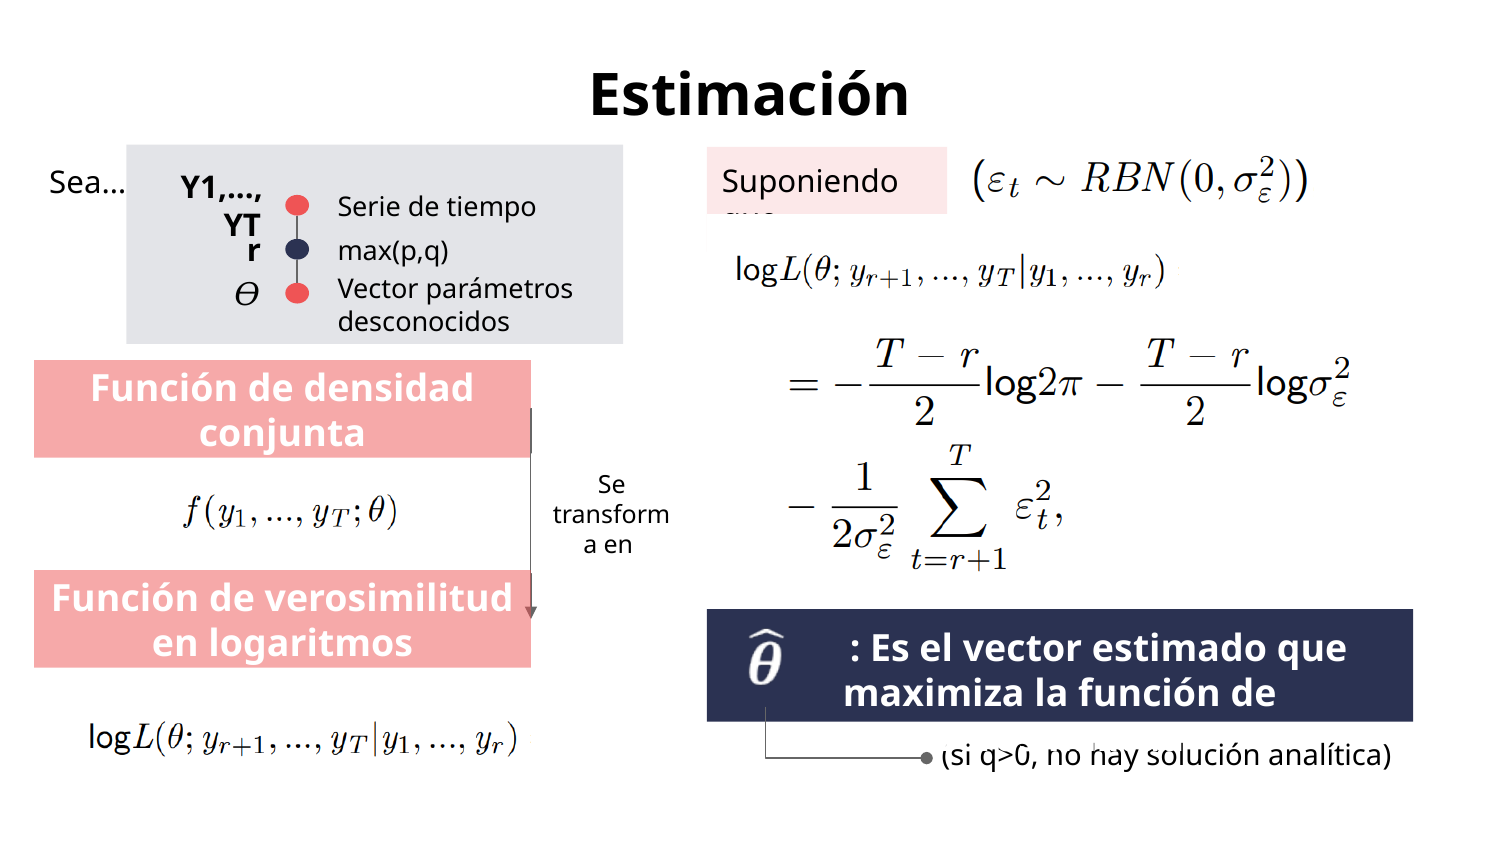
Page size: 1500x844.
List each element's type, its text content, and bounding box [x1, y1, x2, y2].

text_box Función de densidad conjunta [34, 360, 531, 458]
text_box Se transforma en [535, 453, 693, 574]
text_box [706, 608, 1414, 722]
text_box Sea… [34, 165, 120, 197]
picture [58, 681, 532, 795]
picture [162, 457, 403, 571]
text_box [820, 651, 872, 814]
title Estimación [75, 55, 1425, 129]
picture [706, 214, 1380, 586]
picture [965, 150, 1314, 212]
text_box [126, 144, 624, 345]
text_box (si q>0, no hay solución analítica) [926, 729, 1414, 795]
text_box Función de verosimilitud en logaritmos [34, 570, 531, 668]
text_box Suponiendo que [706, 146, 948, 214]
